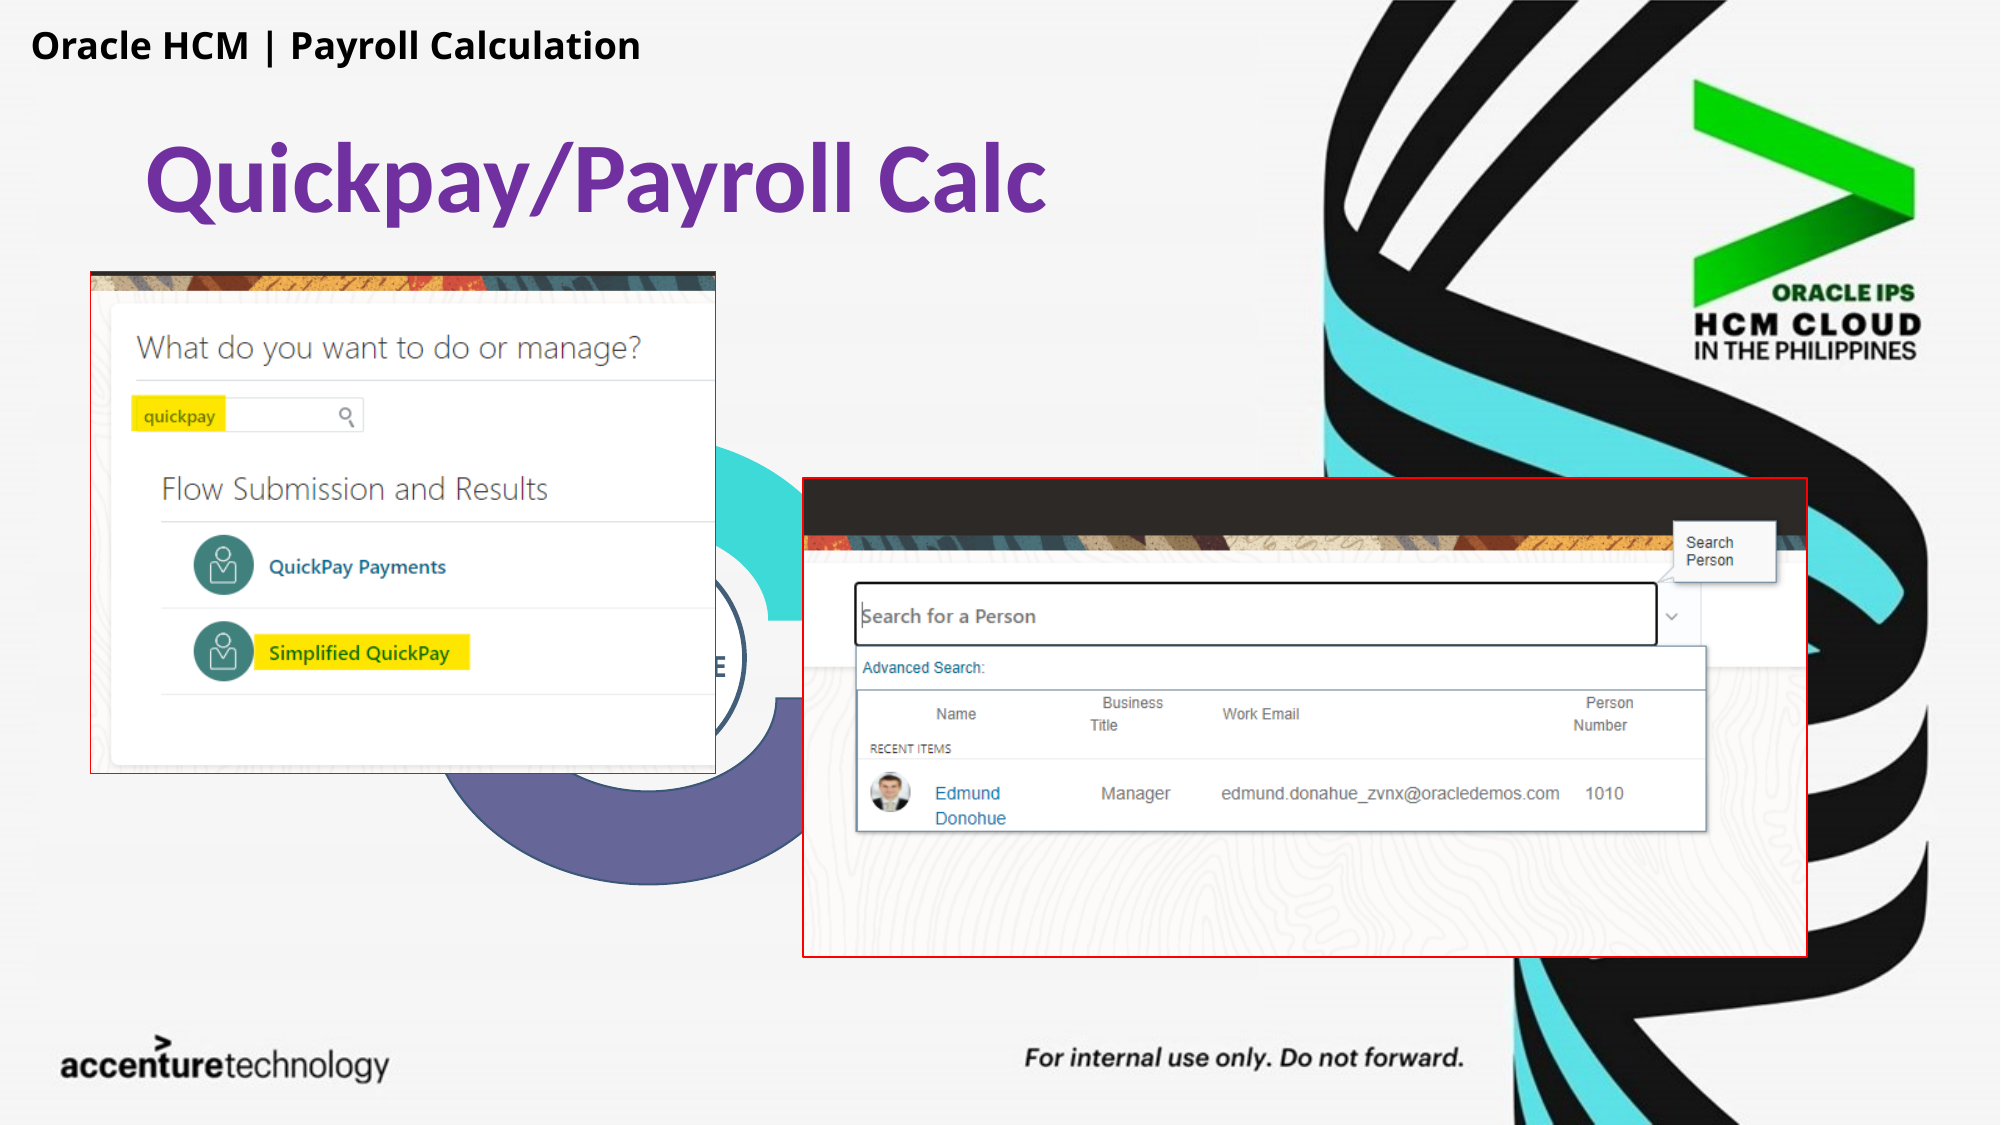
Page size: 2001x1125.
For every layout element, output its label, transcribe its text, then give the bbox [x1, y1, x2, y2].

text_box Oracle HCM | Payroll Calculation [15, 14, 1028, 74]
picture [0, 0, 2001, 1125]
text_box Quickpay/Payroll Calc [130, 104, 1063, 240]
